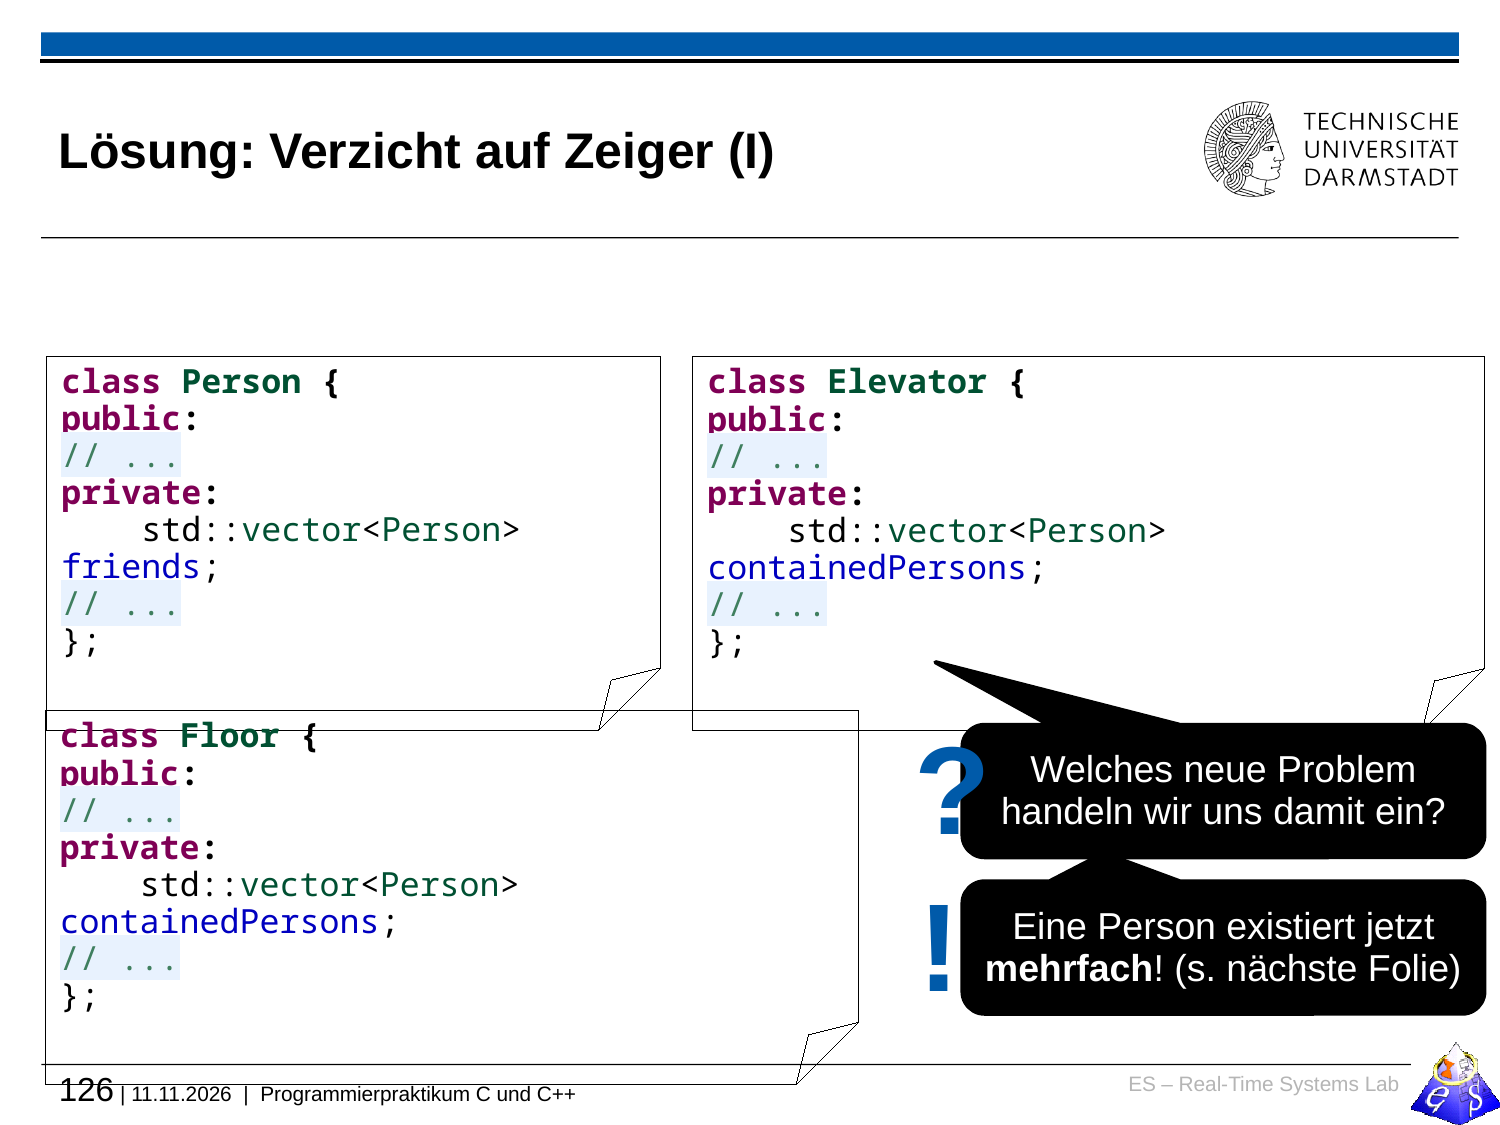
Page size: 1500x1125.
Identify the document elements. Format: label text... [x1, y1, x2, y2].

picture [1187, 84, 1483, 214]
text_box ? [899, 716, 938, 871]
title Lösung: Verzicht auf Zeiger (I) [58, 80, 1187, 218]
text_box class Elevator { public: // ... private: std::vector<Person> containedPersons; // ... }; [692, 356, 1485, 731]
text_box ! [903, 872, 942, 1027]
text_box Eine Person existiert jetzt mehrfach! (s. nächste Folie) [960, 851, 1487, 1016]
text_box class Person { public: // ... private: std::vector<Person> friends; // ... }; [46, 356, 661, 710]
text_box class Floor { public: // ... private: std::vector<Person> containedPersons; // ... }; [45, 710, 859, 1085]
picture [1411, 1041, 1500, 1125]
text_box Welches neue Problem handeln wir uns damit ein? [933, 660, 1487, 860]
